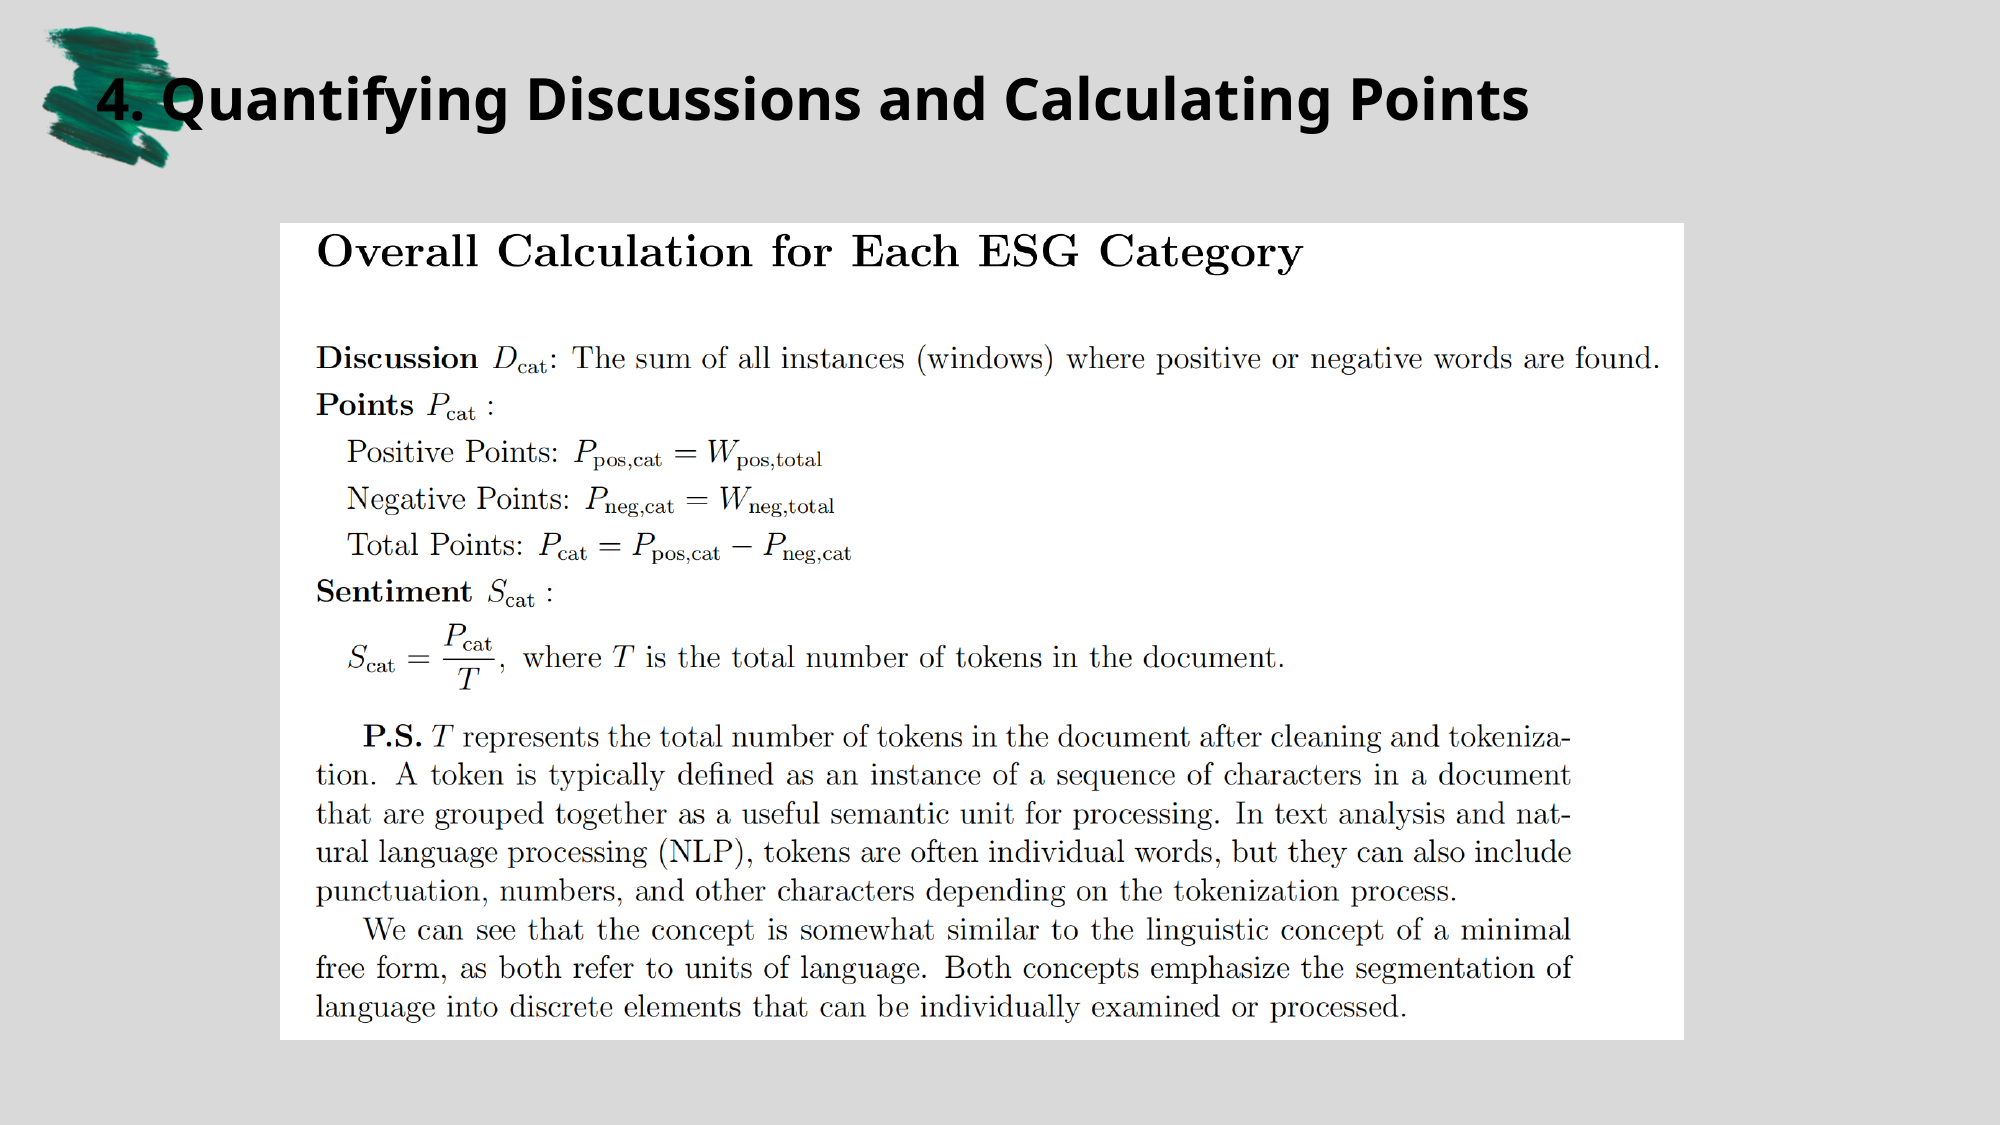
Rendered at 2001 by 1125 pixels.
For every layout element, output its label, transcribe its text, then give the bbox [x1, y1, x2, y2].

picture [280, 223, 1684, 1040]
text_box 4. Quantifying Discussions and Calculating Points [199, 54, 1573, 140]
picture [42, 26, 199, 169]
